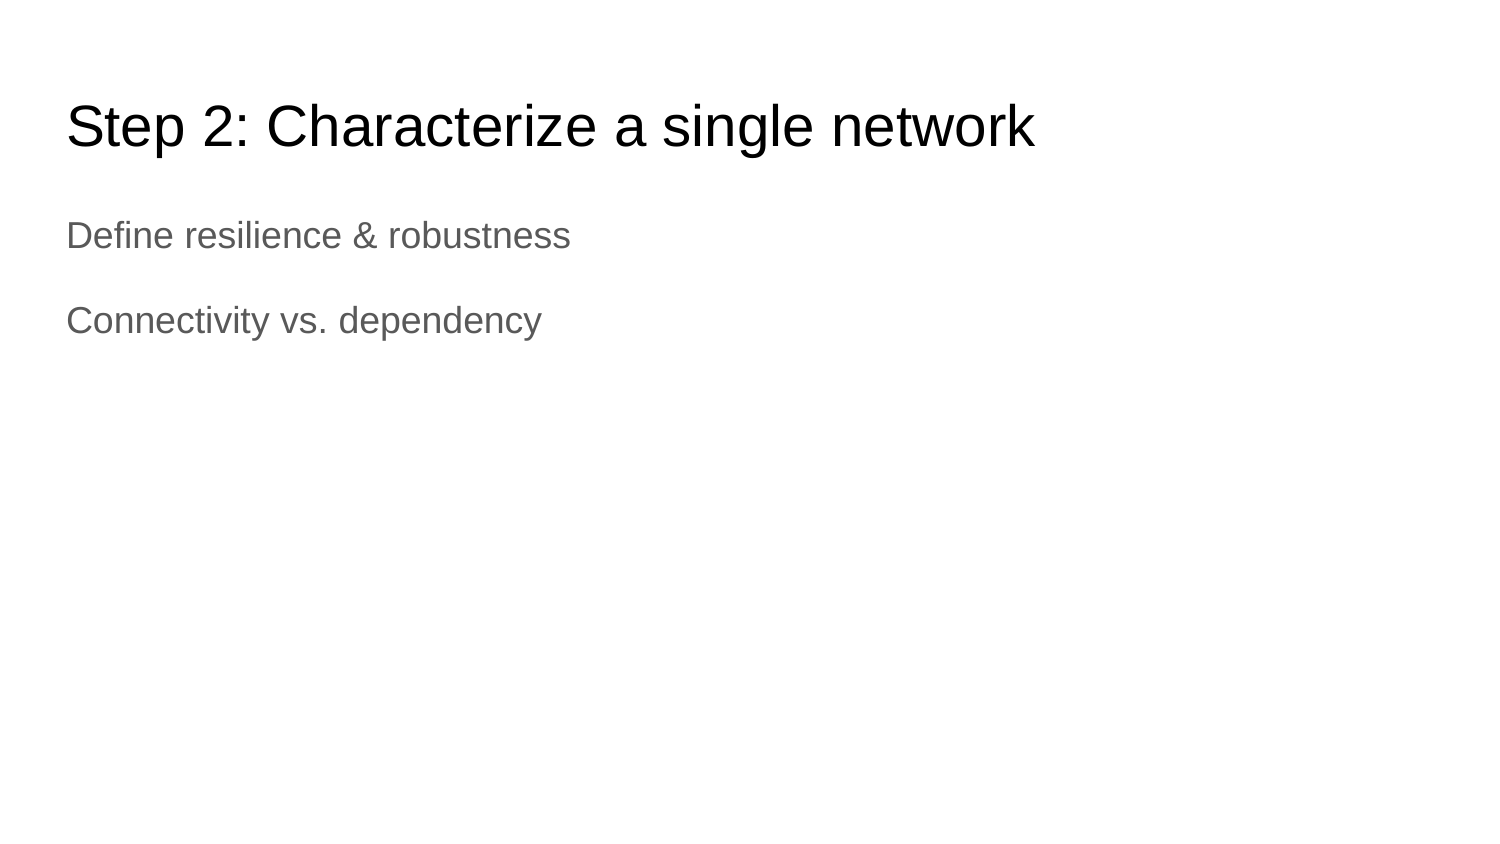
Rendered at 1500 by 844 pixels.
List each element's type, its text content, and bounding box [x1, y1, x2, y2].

list Define resilience & robustness Connectivity vs. dependency [51, 189, 1449, 750]
title Step 2: Characterize a single network [51, 72, 1449, 167]
